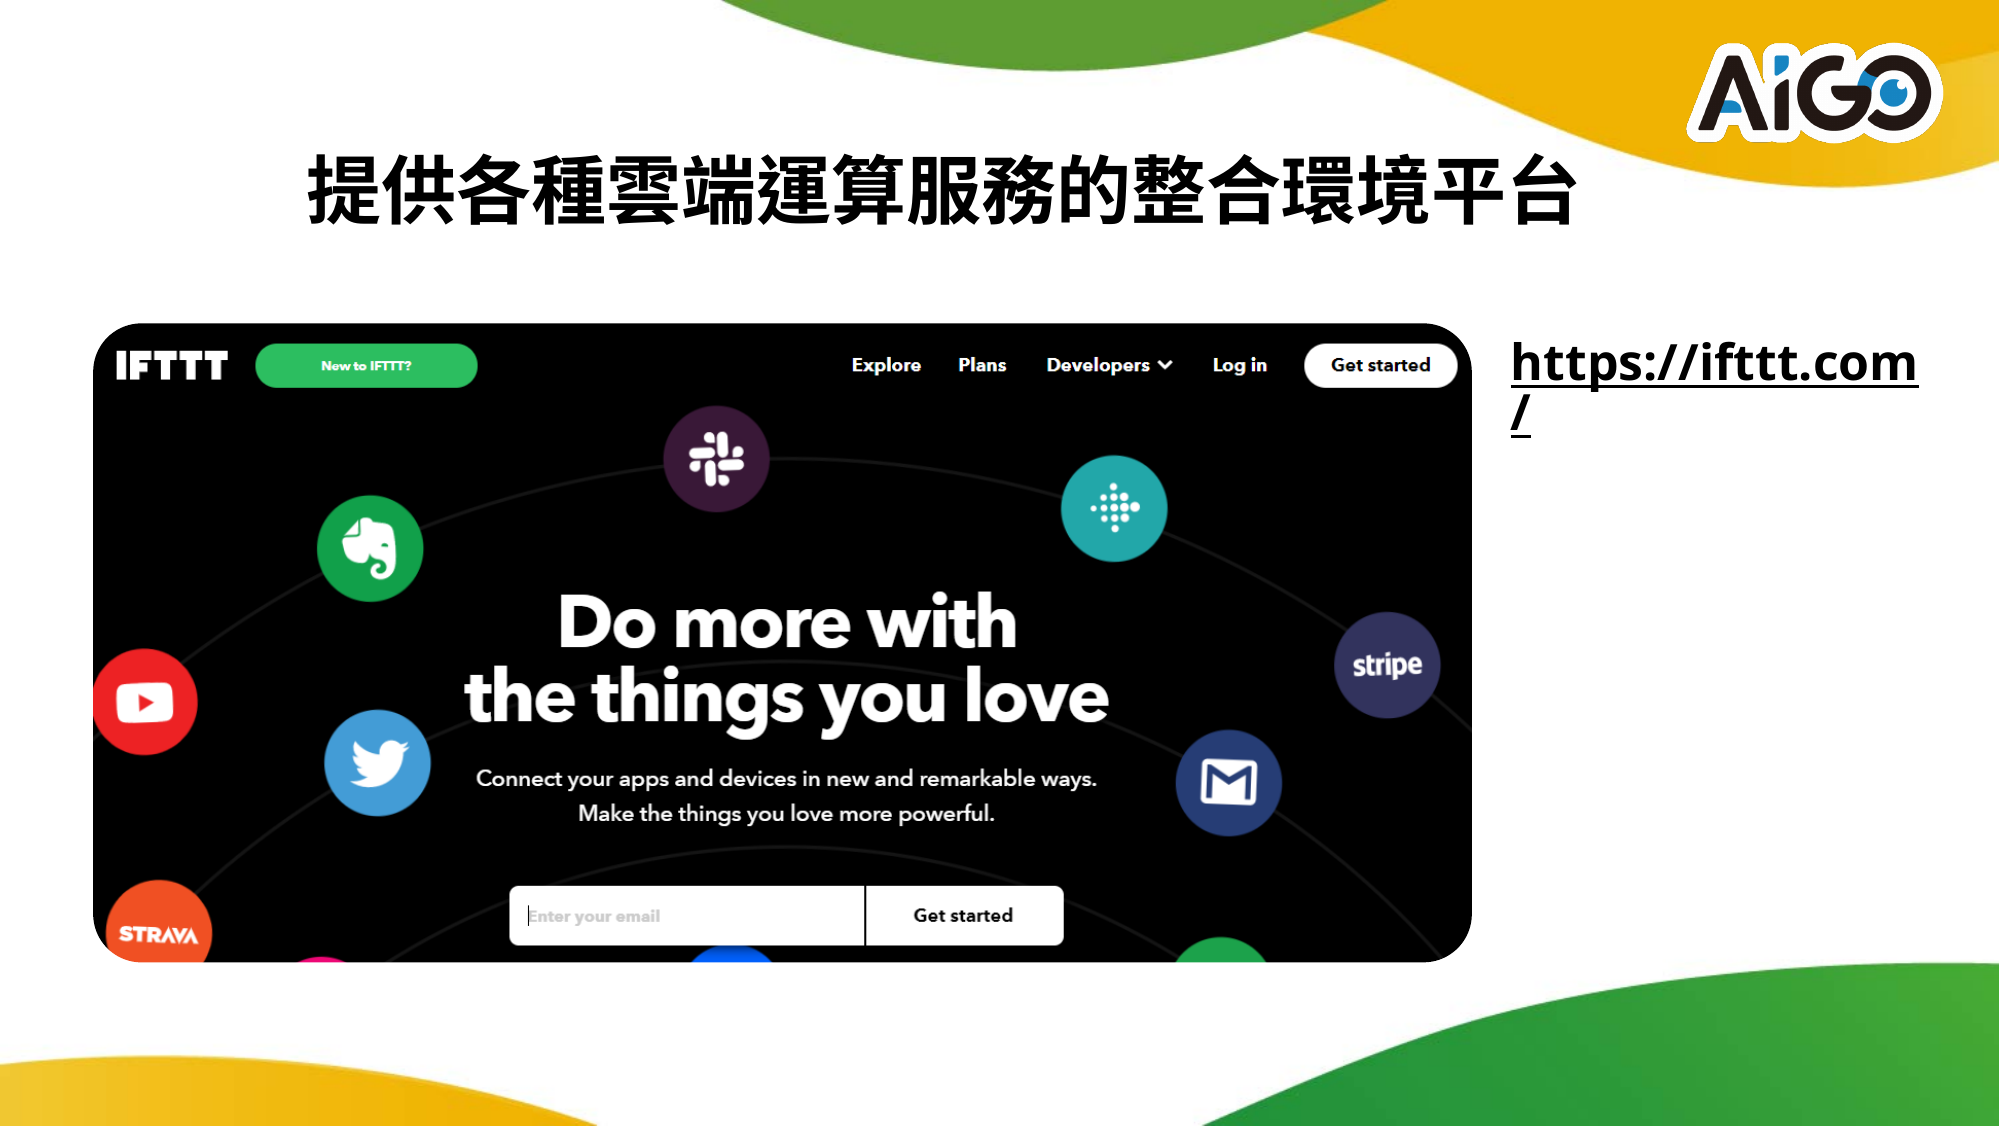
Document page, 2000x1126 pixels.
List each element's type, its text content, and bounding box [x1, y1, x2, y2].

text_box https://ifttt.com/ [1495, 323, 1944, 407]
text_box 提供各種雲端運算服務的整合環境平台 [286, 118, 1649, 240]
picture [0, 0, 1999, 1126]
